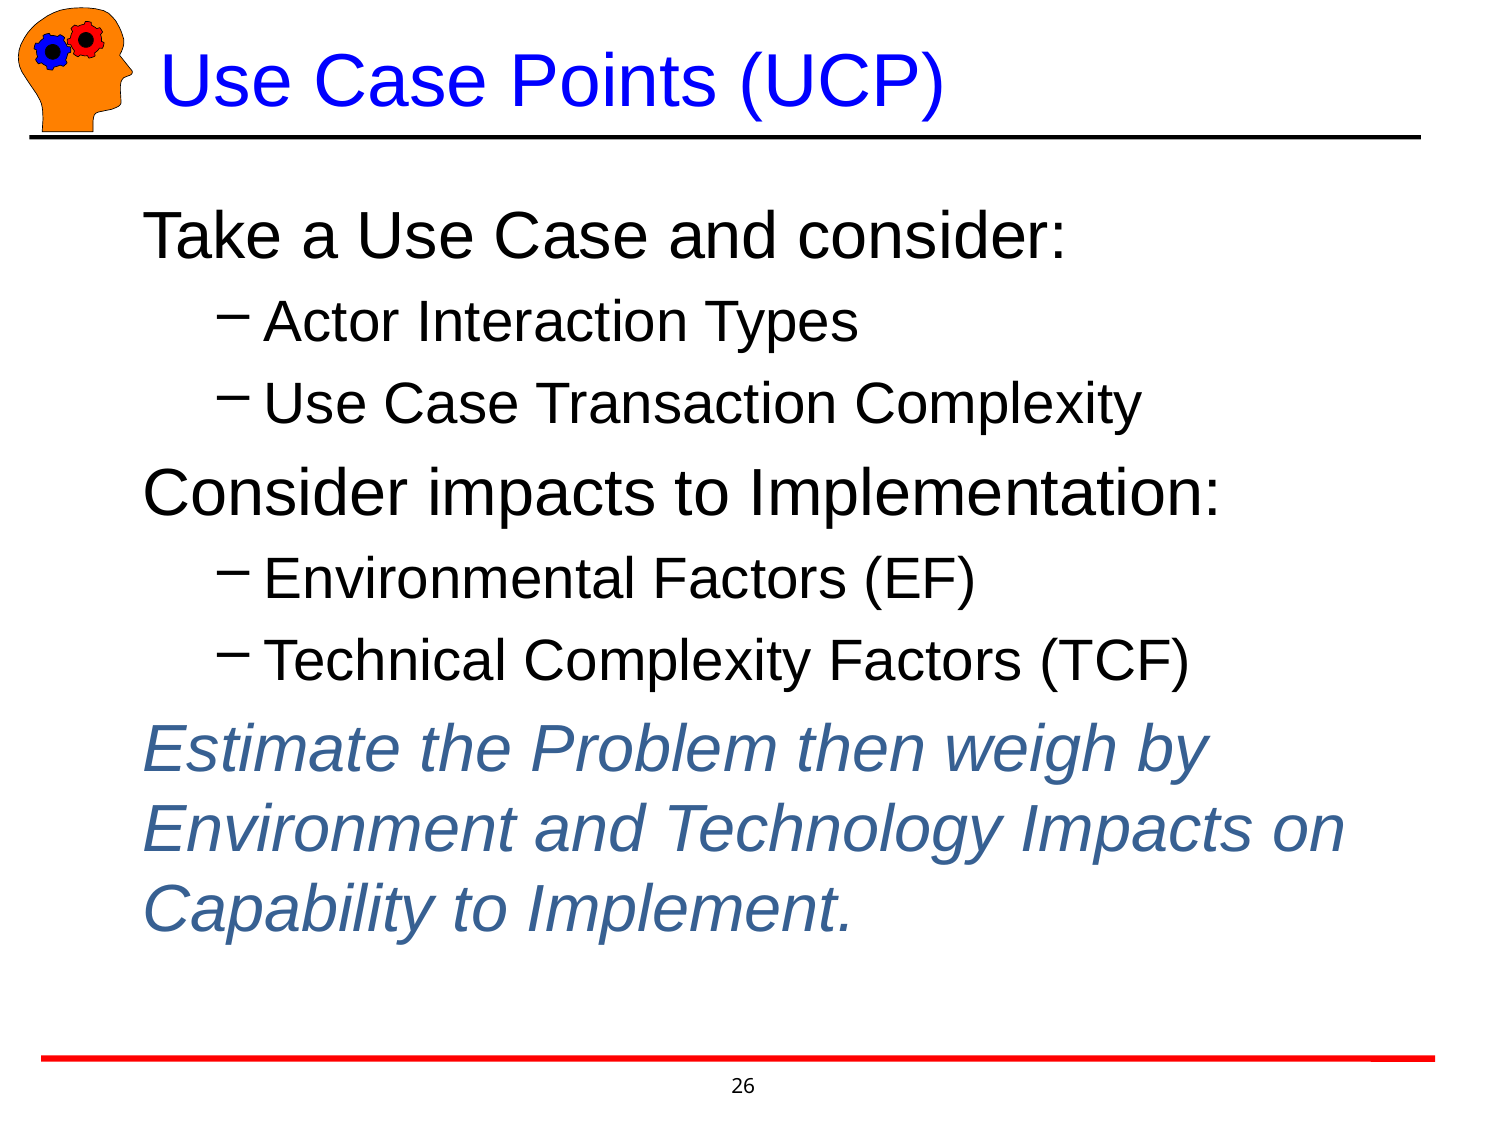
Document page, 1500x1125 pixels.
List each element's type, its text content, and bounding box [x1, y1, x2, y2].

title Use Case Points (UCP) [158, 30, 1424, 123]
list Take a Use Case and consider: Actor Interaction Types Use Case Transaction Complexity Consider impacts to Implementation: Environmental Factors (EF) Technical Complexity Factors (TCF) Estimate the Problem then weigh by Environment and Technology Impacts on Capability to Implement. [135, 184, 1433, 1012]
